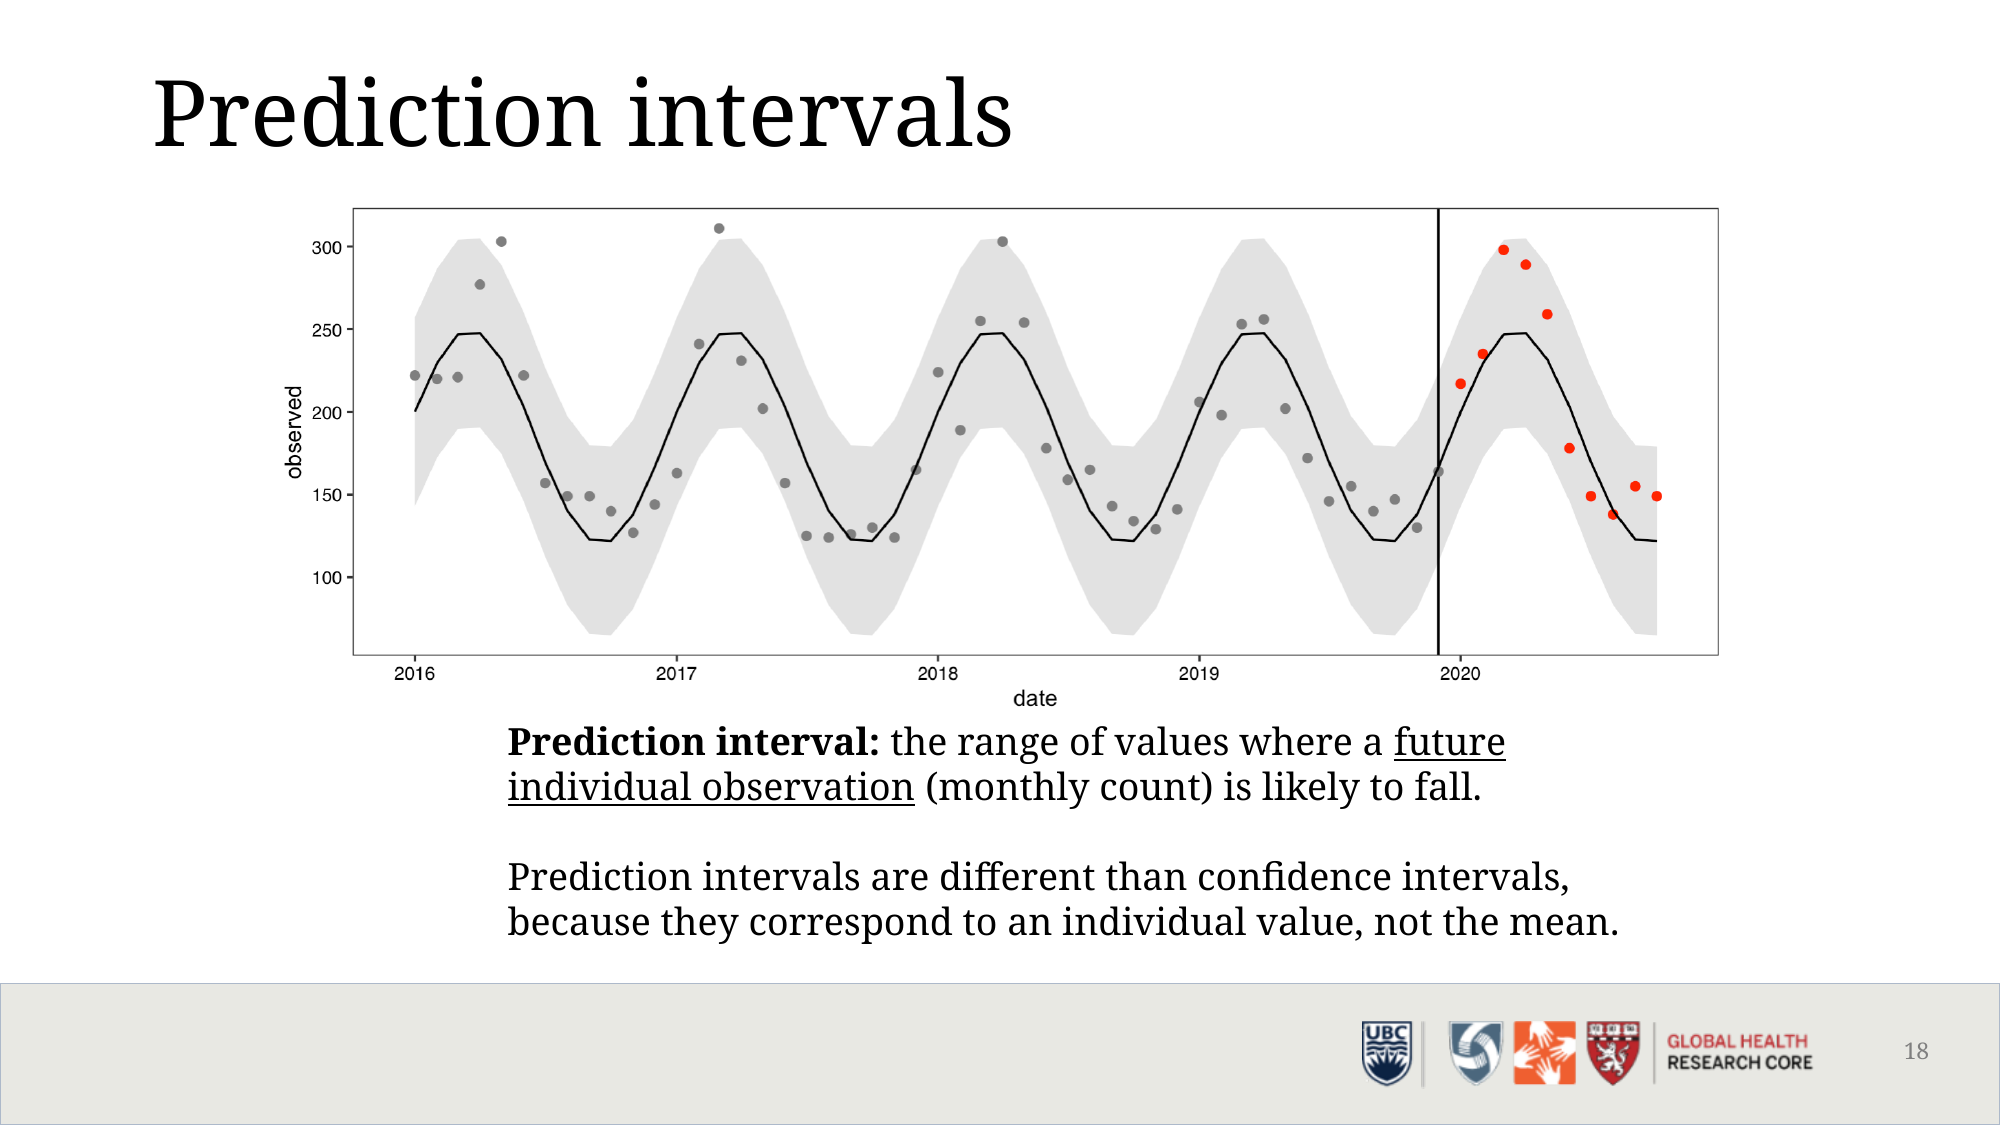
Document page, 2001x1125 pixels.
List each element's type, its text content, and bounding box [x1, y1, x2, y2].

picture [1362, 1021, 1859, 1114]
picture [280, 199, 1719, 709]
text_box Prediction interval: the range of values where a future individual observation (monthly count) is likely to fall. Prediction intervals are different than confidence intervals, because they correspond to an individual value, not the mean. [492, 710, 1637, 951]
text_box Prediction intervals [137, 59, 1863, 228]
